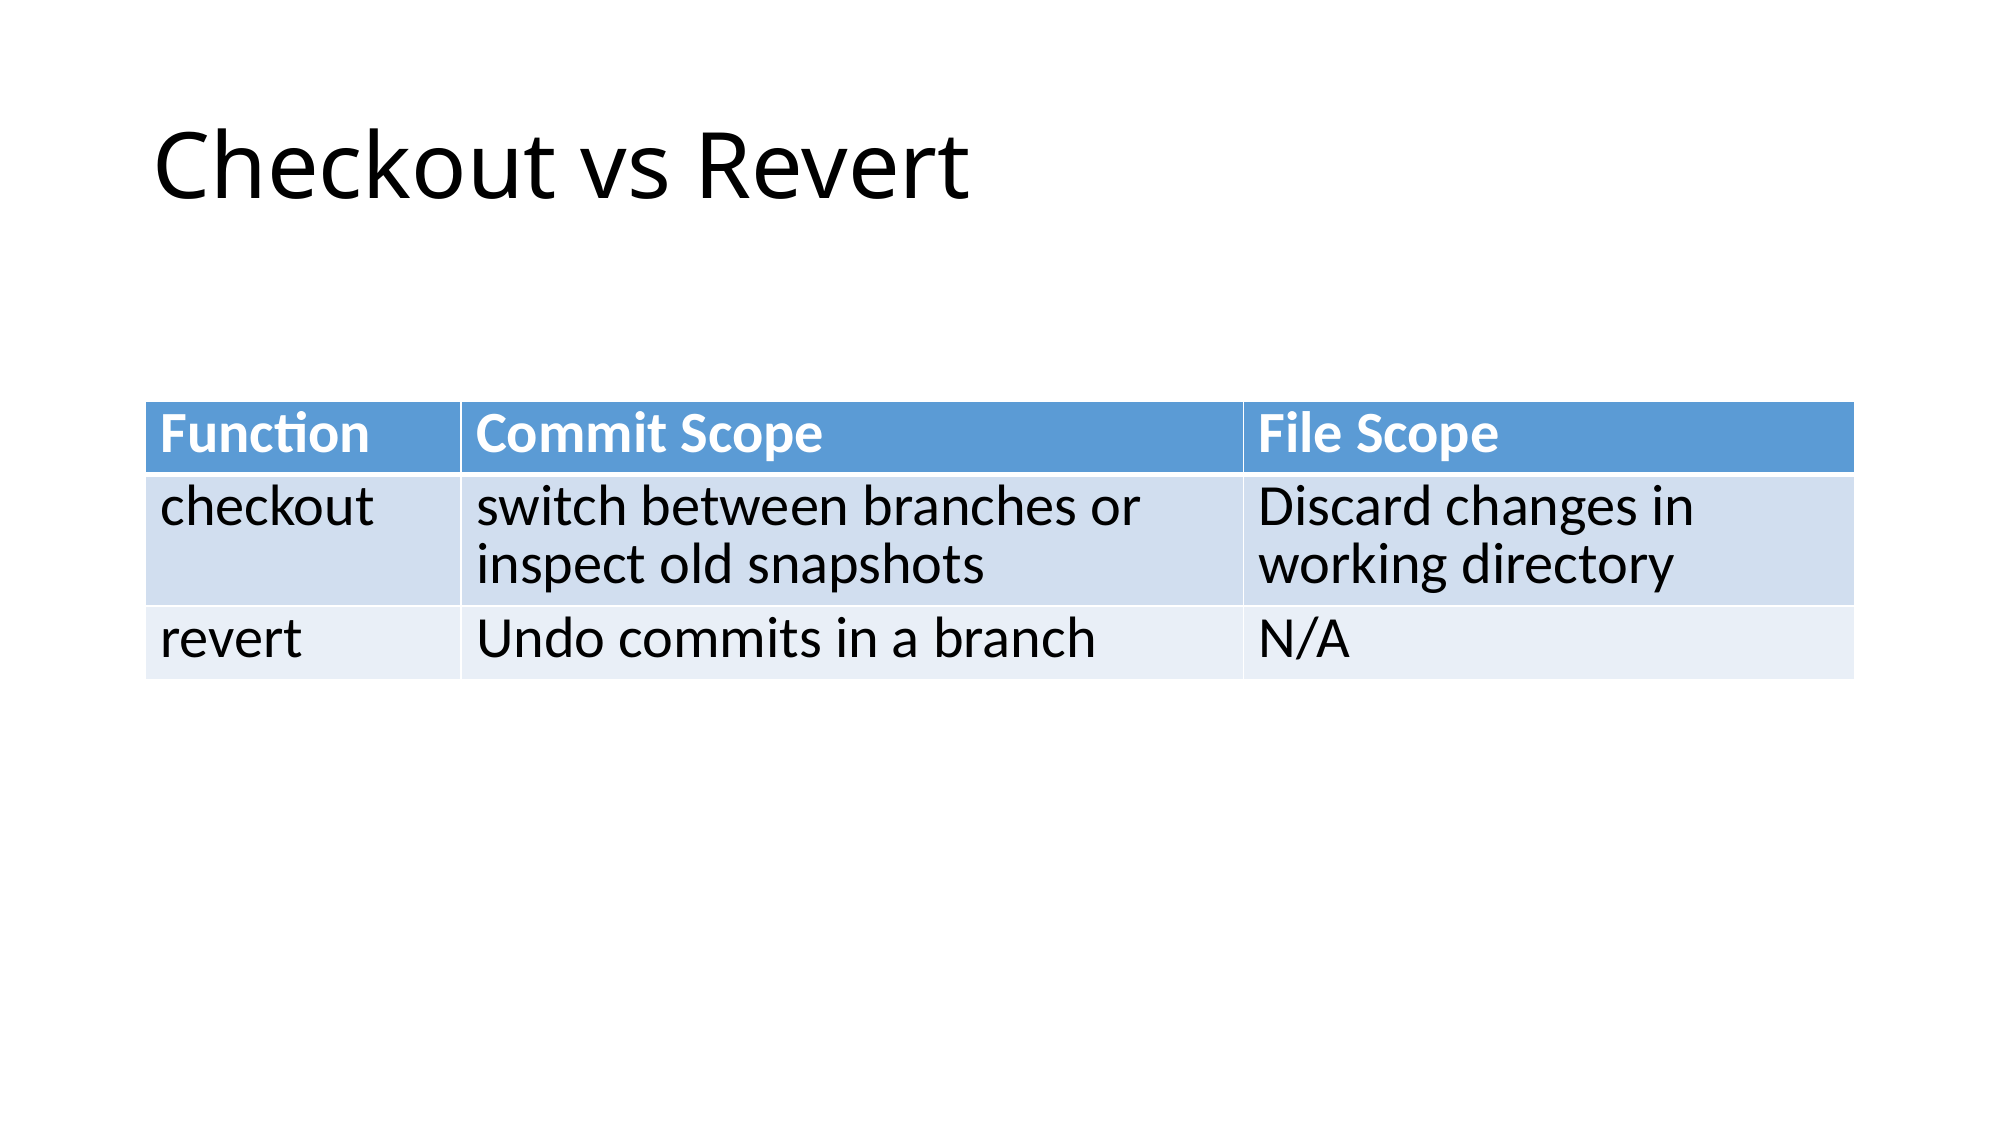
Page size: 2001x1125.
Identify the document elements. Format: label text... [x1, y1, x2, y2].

table_cell checkout [146, 477, 460, 605]
table_cell switch between branches or inspect old snapshots [462, 477, 1243, 605]
table_header File Scope [1244, 402, 1854, 472]
table_cell N/A [1244, 607, 1854, 679]
table_cell Undo commits in a branch [462, 607, 1243, 679]
table_header Commit Scope [462, 402, 1243, 472]
table_cell revert [146, 607, 460, 679]
table_cell Discard changes in working directory [1244, 477, 1854, 605]
title Checkout vs Revert [137, 59, 1863, 278]
table_header Function [146, 402, 460, 472]
